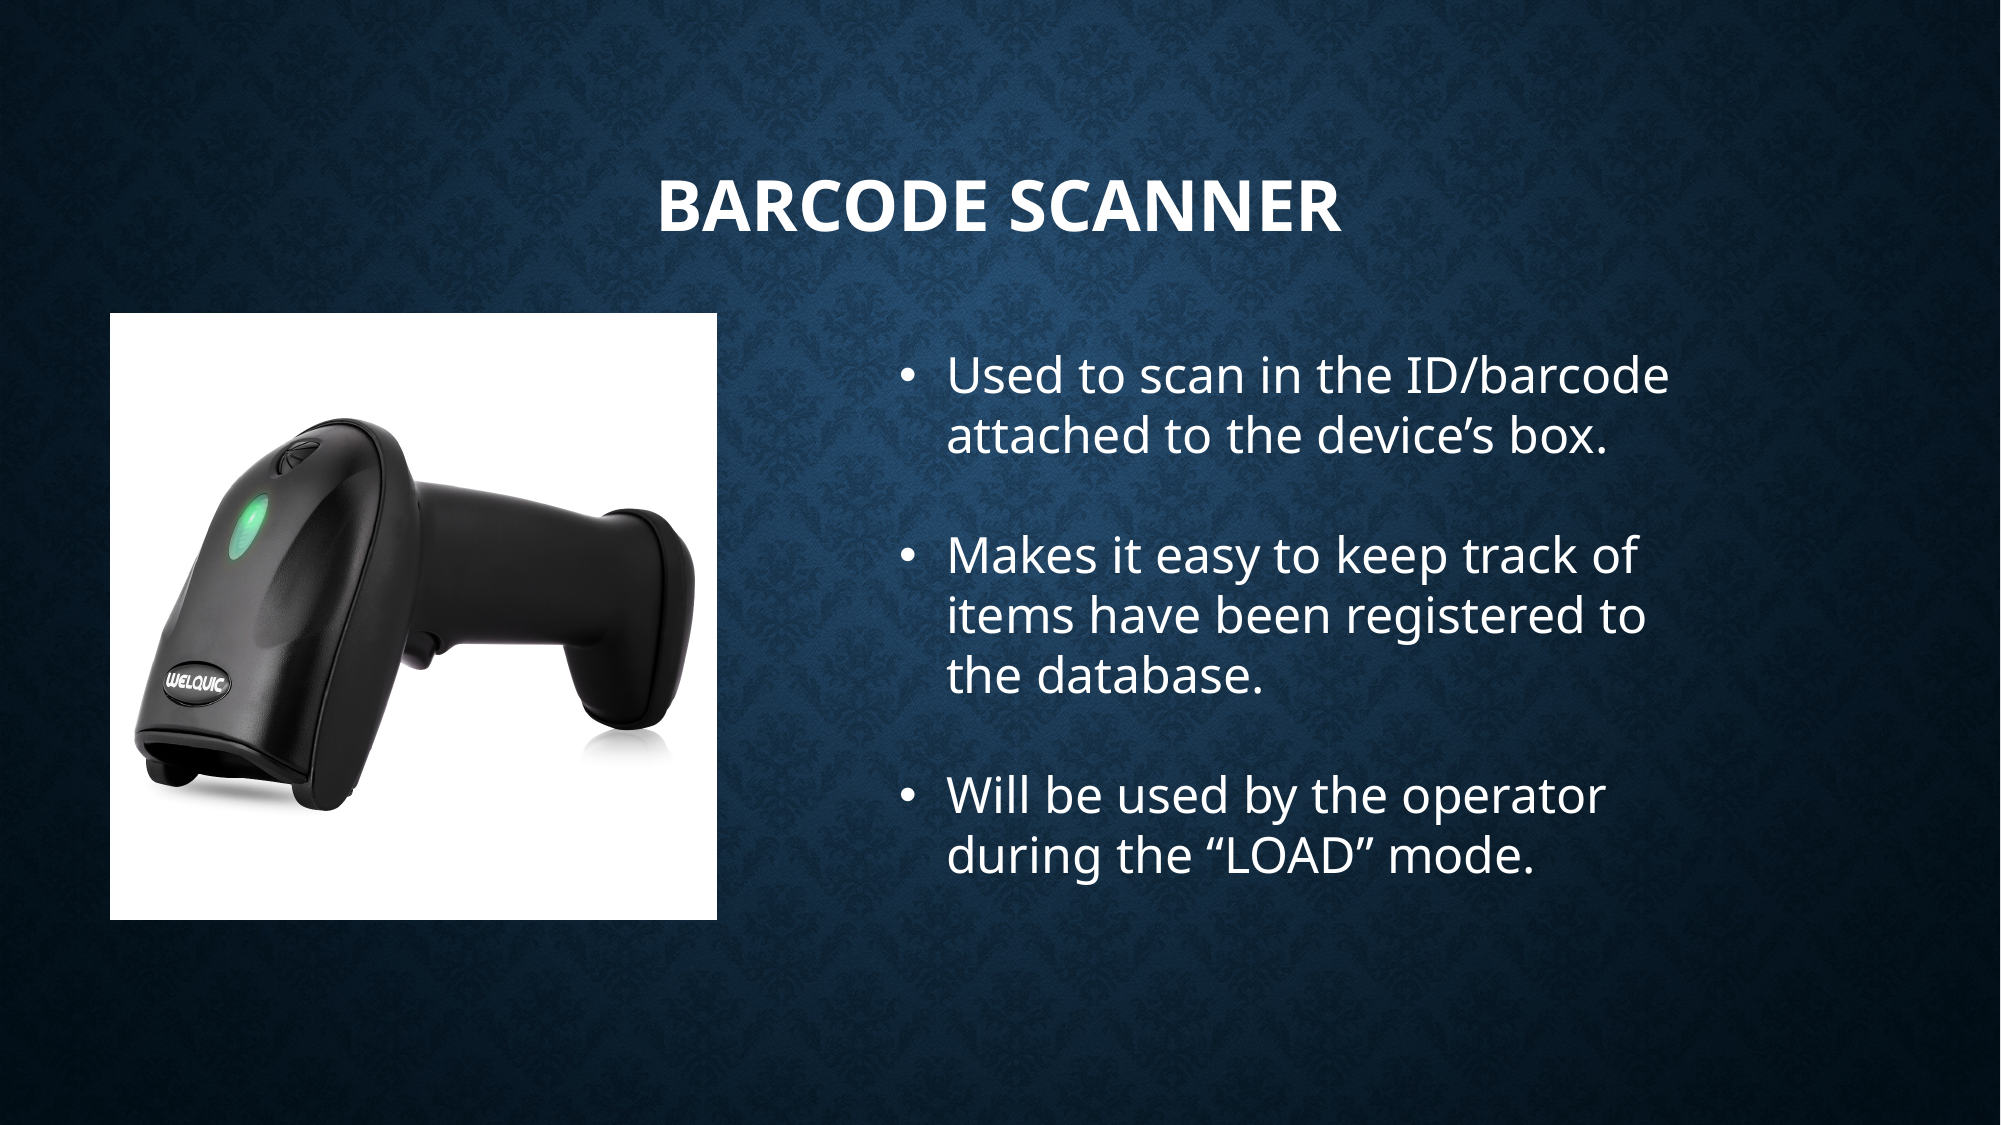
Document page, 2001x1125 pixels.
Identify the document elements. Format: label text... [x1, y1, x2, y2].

title Barcode Scanner [149, 99, 1849, 318]
text_box Used to scan in the ID/barcode attached to the device’s box. Makes it easy to keep track of items have been registered to the database. Will be used by the operator during the “LOAD” mode. [884, 336, 1703, 892]
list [109, 313, 717, 921]
